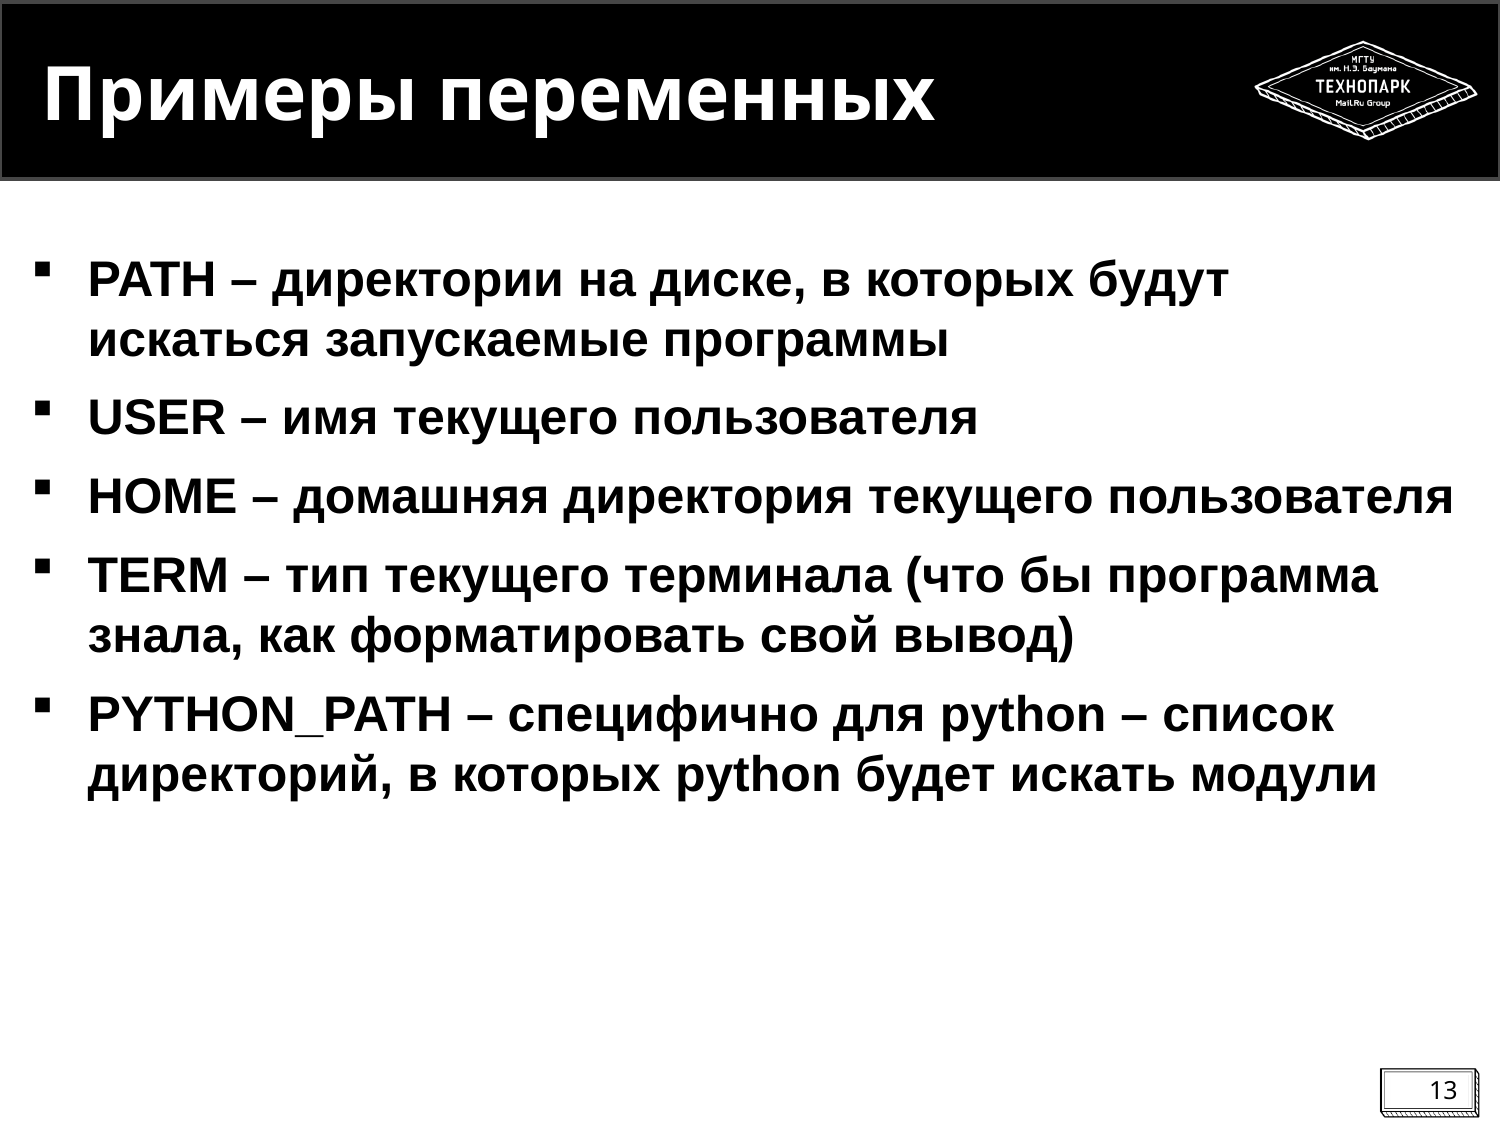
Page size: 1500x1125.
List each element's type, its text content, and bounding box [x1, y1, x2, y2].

text_box PATH – директории на диске, в которых будут искаться запускаемые программы USER – имя текущего пользователя HOME – домашняя директория текущего пользователя TERM – тип текущего терминала (что бы программа знала, как форматировать свой вывод) PYTHON_PATH – специфично для python – список директорий, в которых python будет искать модули [16, 238, 1471, 841]
title Примеры переменных [26, 15, 1250, 166]
picture [1250, 19, 1492, 162]
slide_number 13 [1130, 1069, 1473, 1114]
picture [1366, 1060, 1495, 1125]
